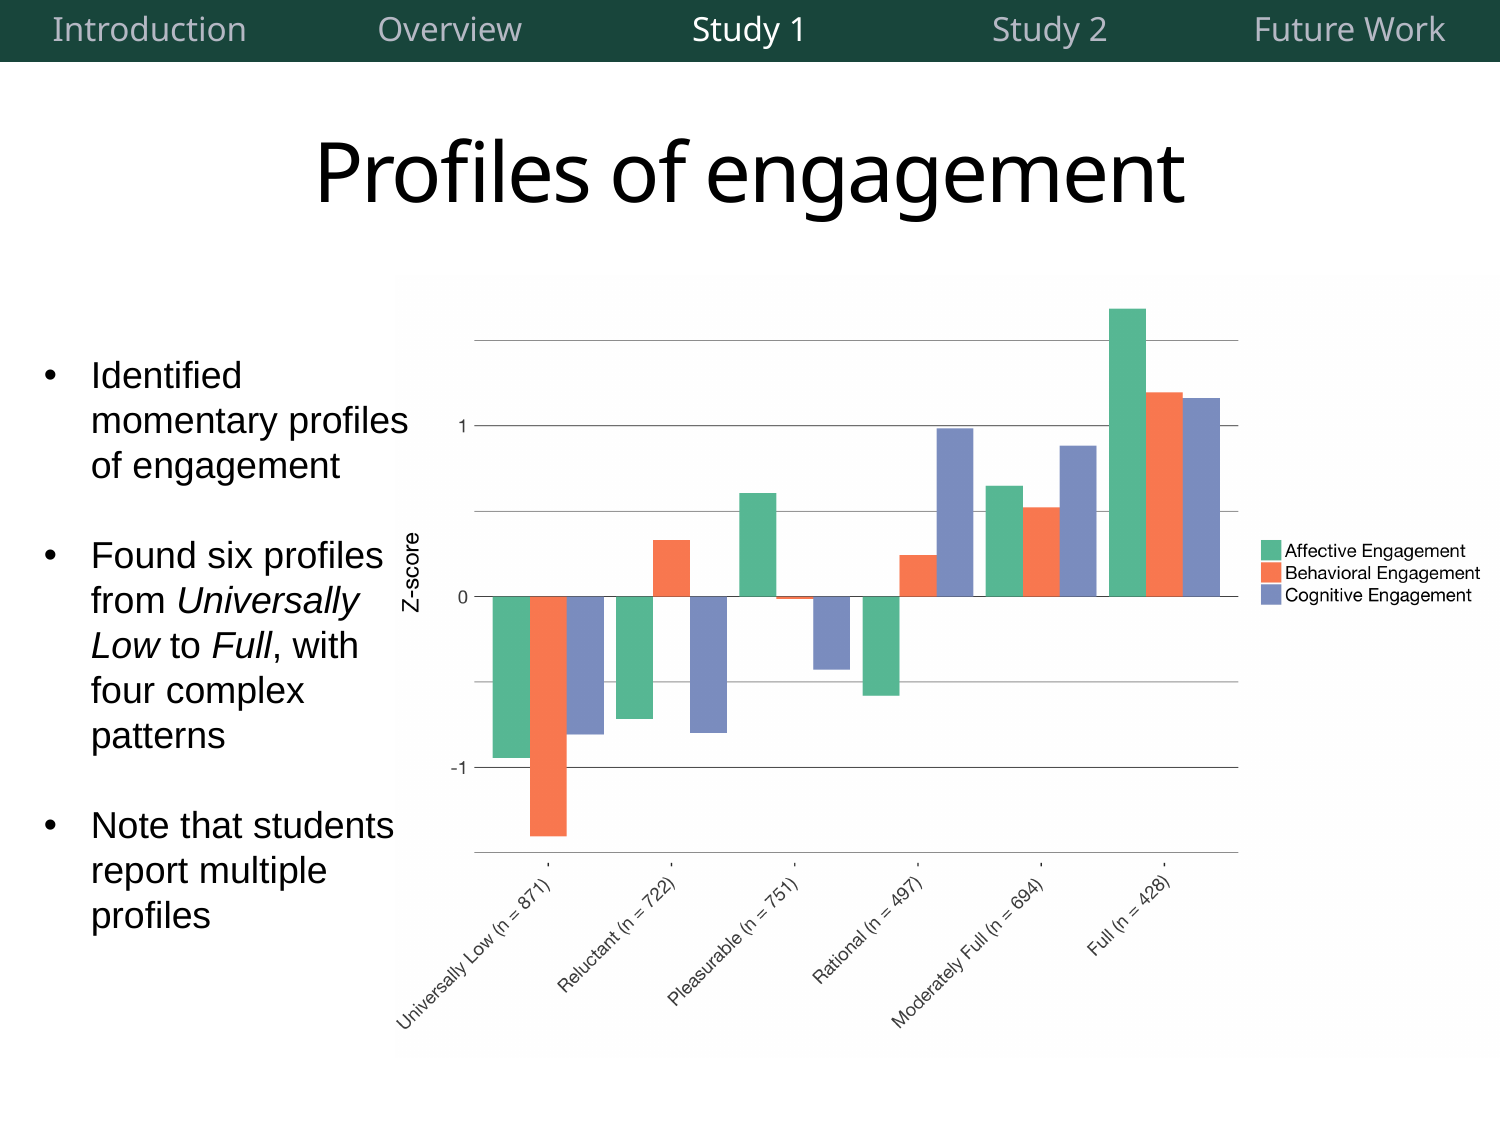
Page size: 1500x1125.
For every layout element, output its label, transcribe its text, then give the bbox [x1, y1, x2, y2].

table_header Study 1 [600, 0, 900, 62]
table_header Study 2 [900, 0, 1200, 62]
table_header Introduction [0, 0, 300, 62]
picture [395, 275, 1500, 1058]
title Profiles of engagement [75, 87, 1425, 250]
text_box Identified momentary profiles of engagement Found six profiles from Universally Low to Full, with four complex patterns Note that students report multiple profiles [29, 344, 392, 989]
table_header Future Work [1200, 0, 1500, 62]
table_header Overview [300, 0, 600, 62]
